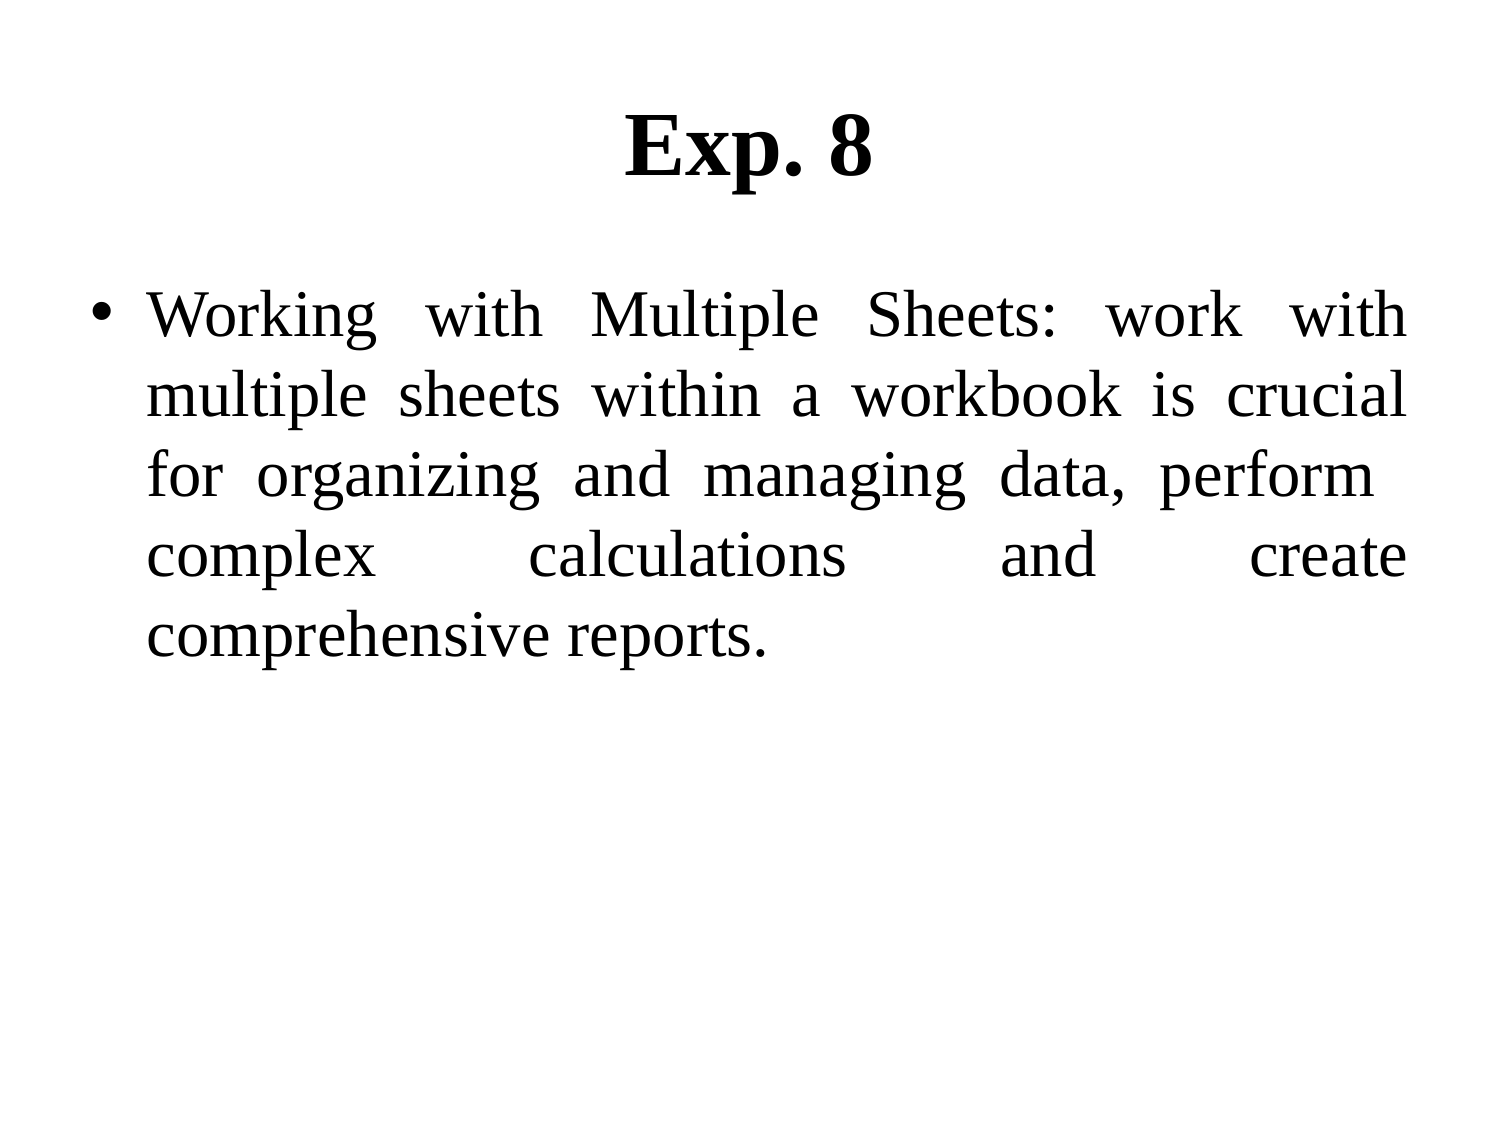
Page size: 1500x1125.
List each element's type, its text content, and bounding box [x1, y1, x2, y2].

title Exp. 8 [75, 45, 1425, 233]
list Working with Multiple Sheets: work with multiple sheets within a workbook is crucial for organizing and managing data, perform complex calculations and create comprehensive reports. [75, 262, 1425, 1005]
